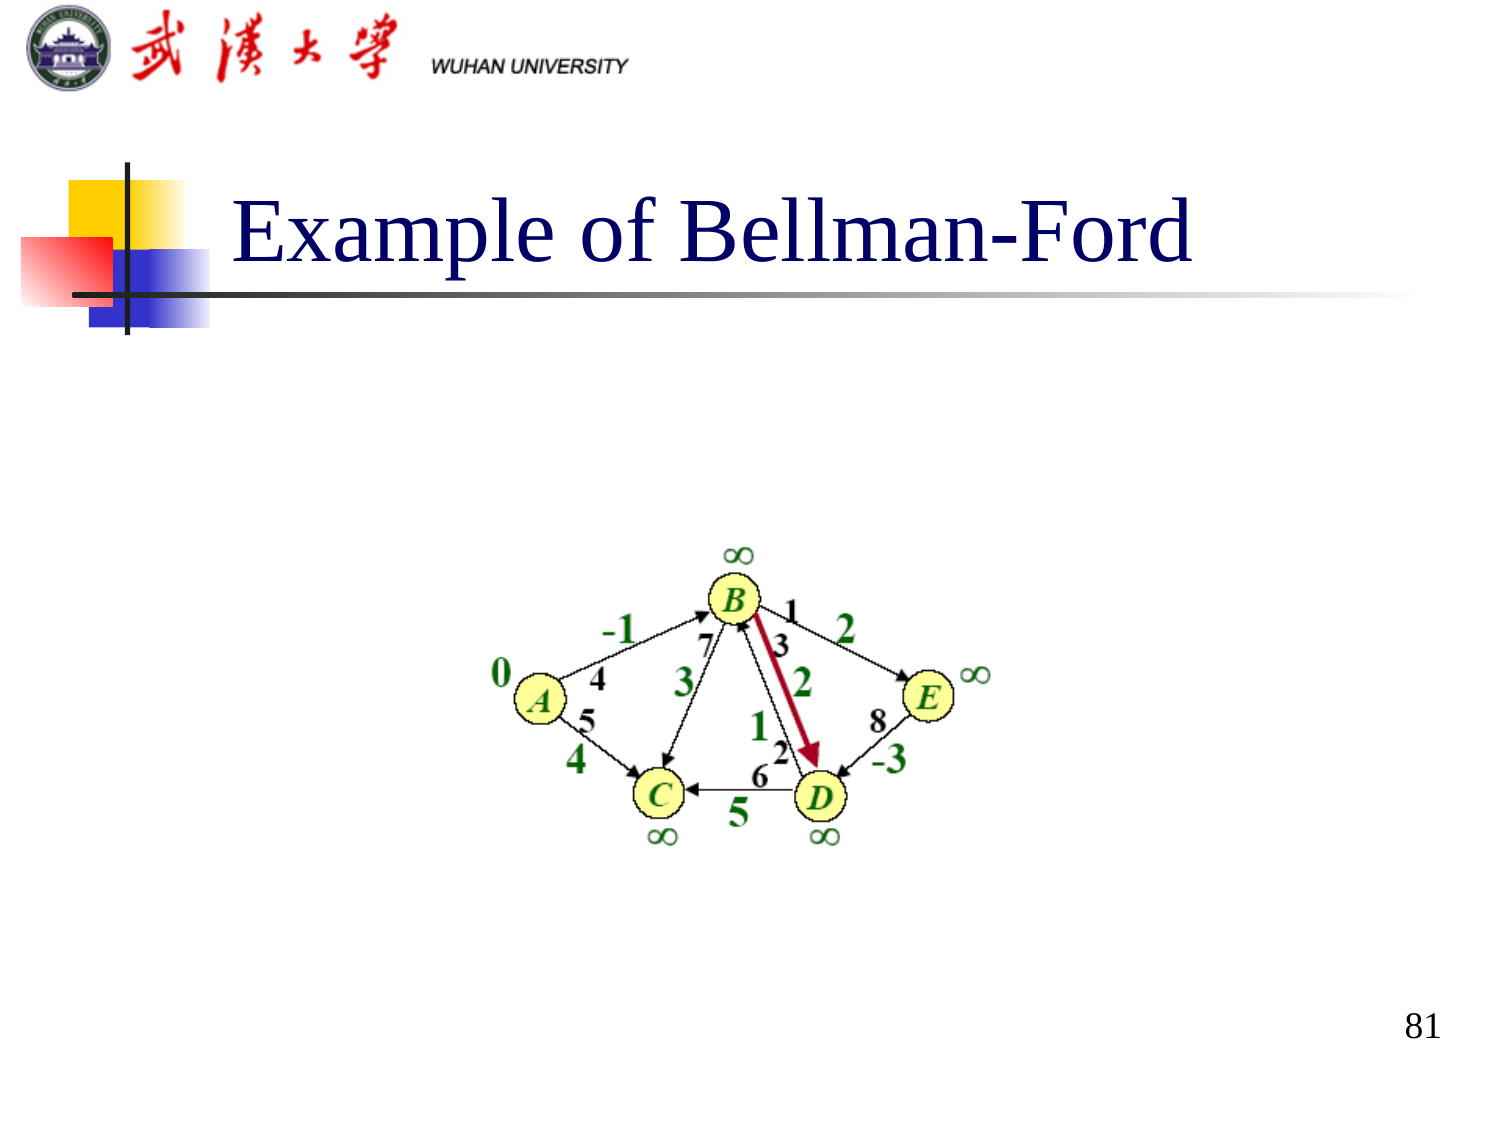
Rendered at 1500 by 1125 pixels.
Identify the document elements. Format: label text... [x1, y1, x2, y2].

text_box Example of Bellman-Ford [216, 162, 1429, 288]
picture [0, 0, 643, 93]
picture [467, 535, 1014, 860]
slide_number 81 [1389, 993, 1500, 1069]
